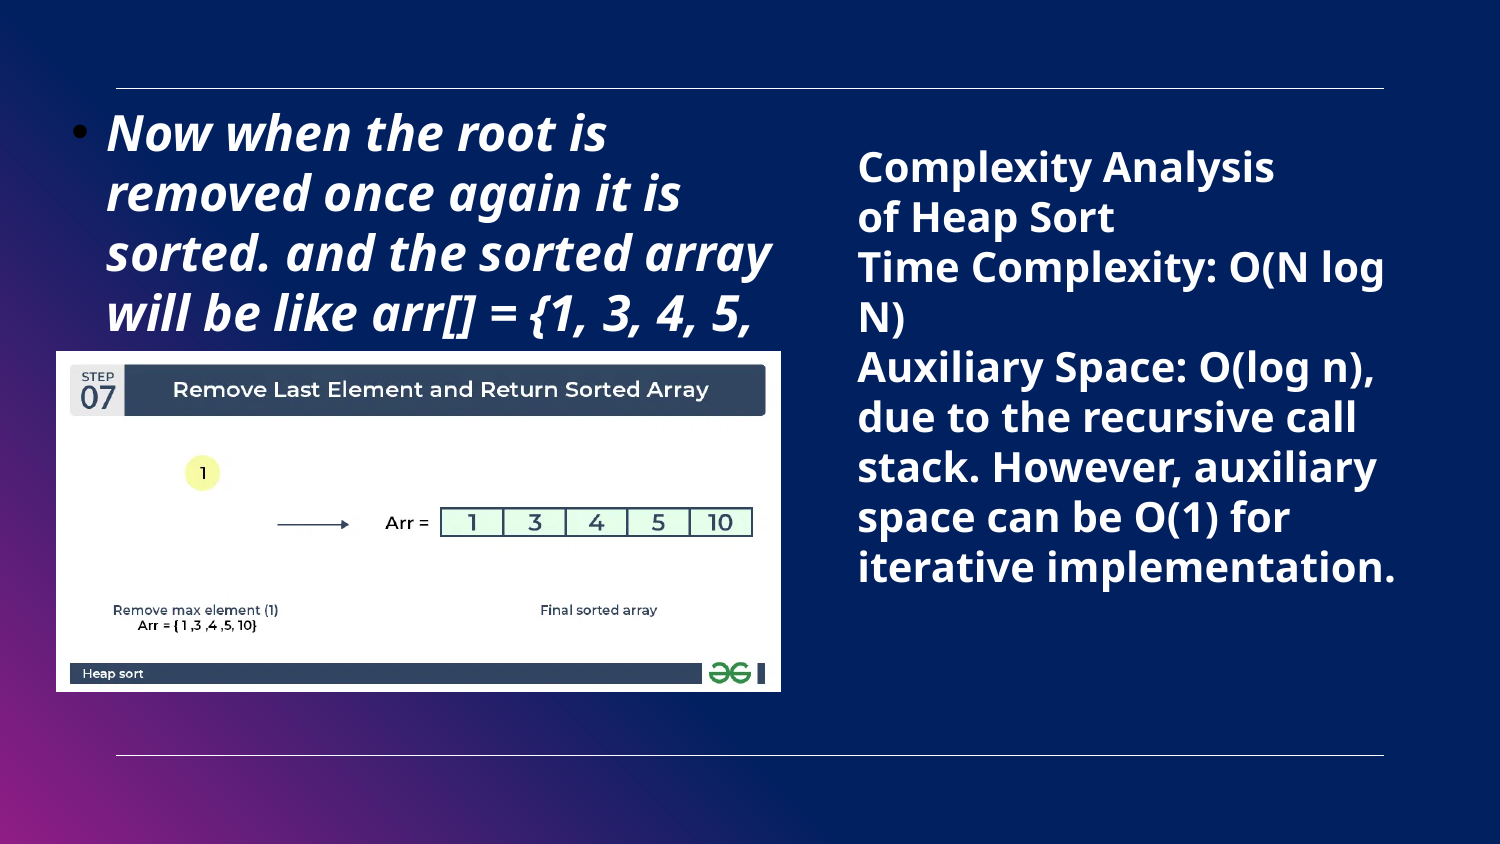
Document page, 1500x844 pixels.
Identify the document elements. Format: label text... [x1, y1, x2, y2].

picture [56, 351, 781, 693]
text_box Complexity Analysis of Heap Sort Time Complexity: O(N log N) Auxiliary Space: O(log n), due to the recursive call stack. However, auxiliary space can be O(1) for iterative implementation. [842, 133, 1430, 599]
text_box Now when the root is removed once again it is sorted. and the sorted array will be like arr[] = {1, 3, 4, 5, 10}. [56, 94, 807, 409]
